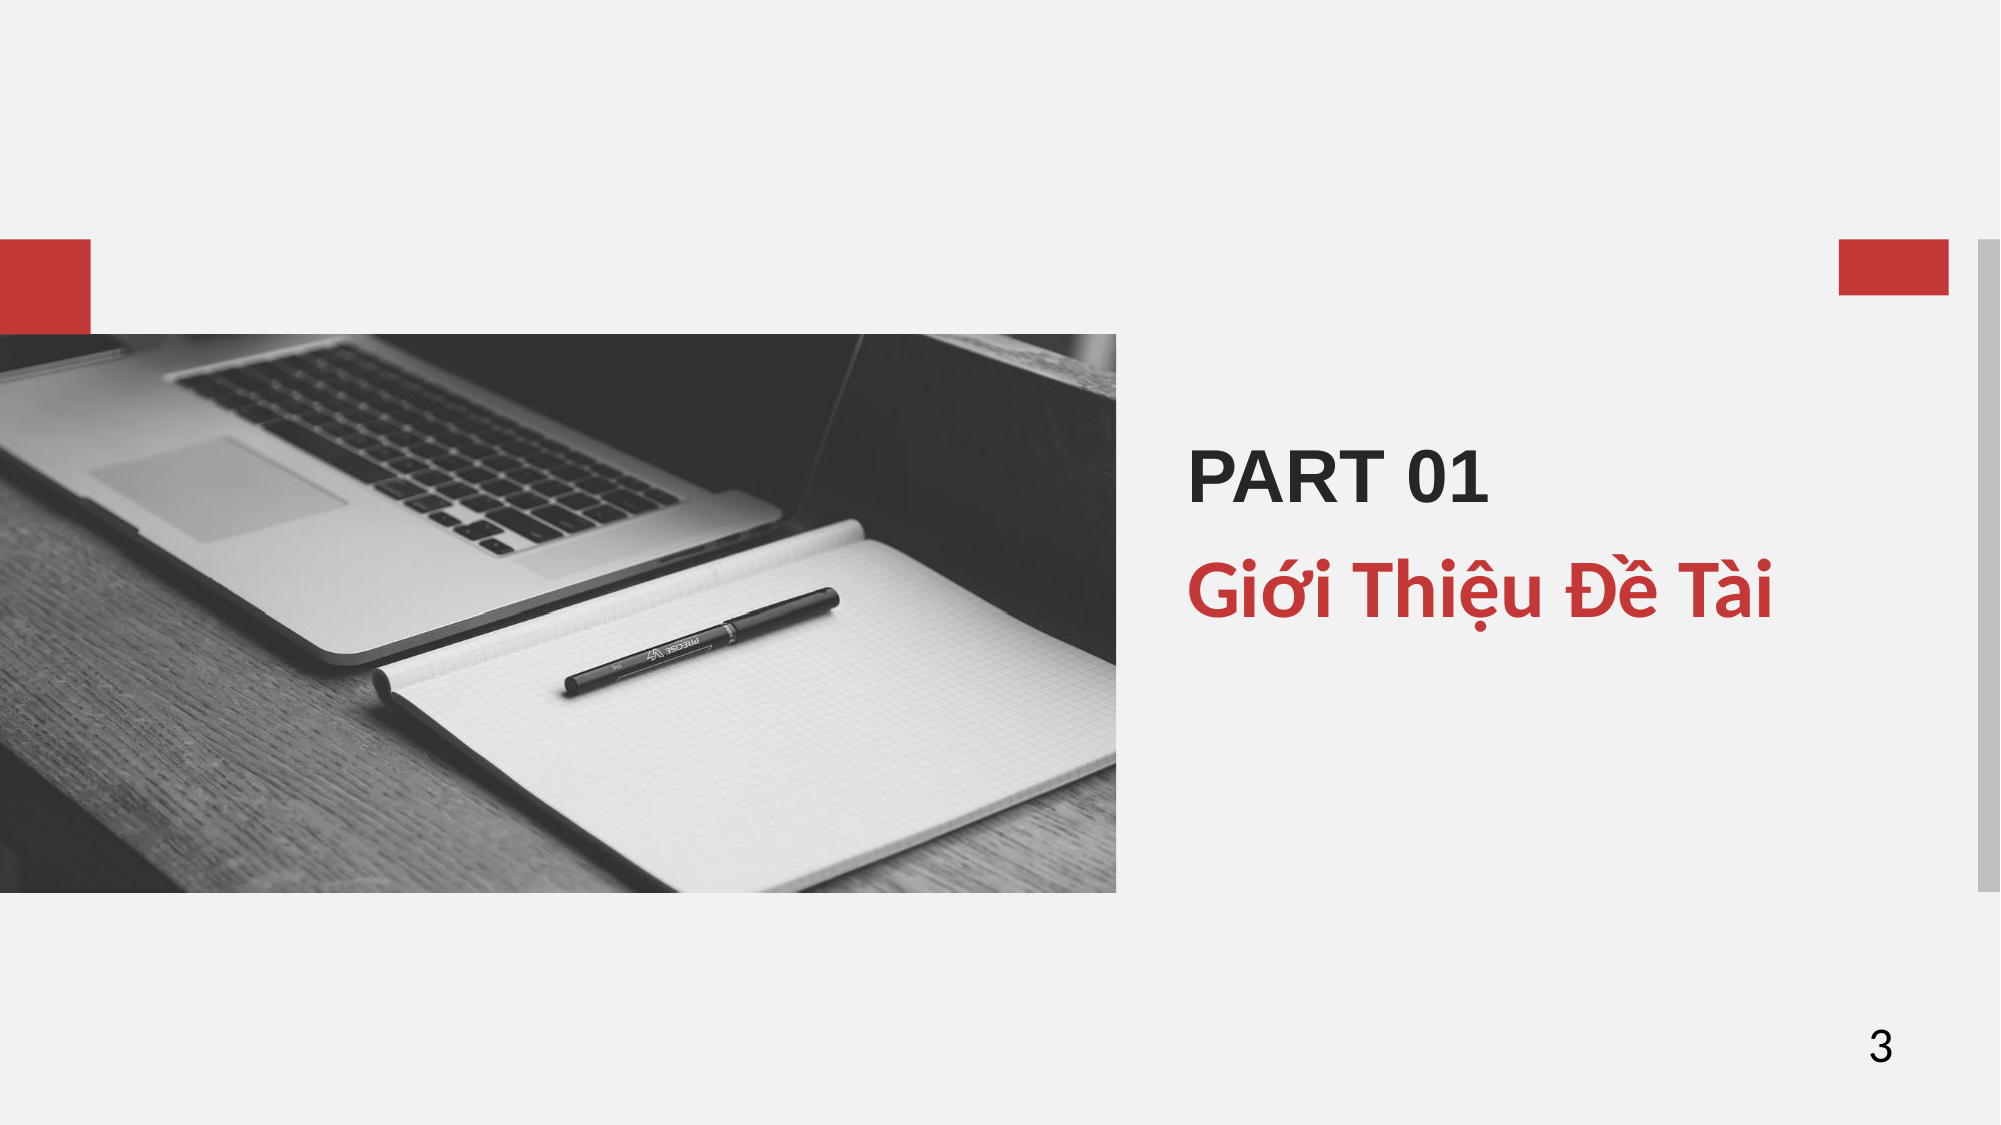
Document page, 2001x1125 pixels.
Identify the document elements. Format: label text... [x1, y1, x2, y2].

text_box [1838, 238, 1950, 296]
text_box 3 [1458, 1005, 1909, 1066]
text_box [1977, 238, 2000, 893]
text_box PART 01 [1172, 420, 1592, 526]
text_box Giới Thiệu Đề Tài [1172, 526, 1796, 642]
text_box [0, 333, 1117, 893]
text_box [0, 238, 92, 335]
